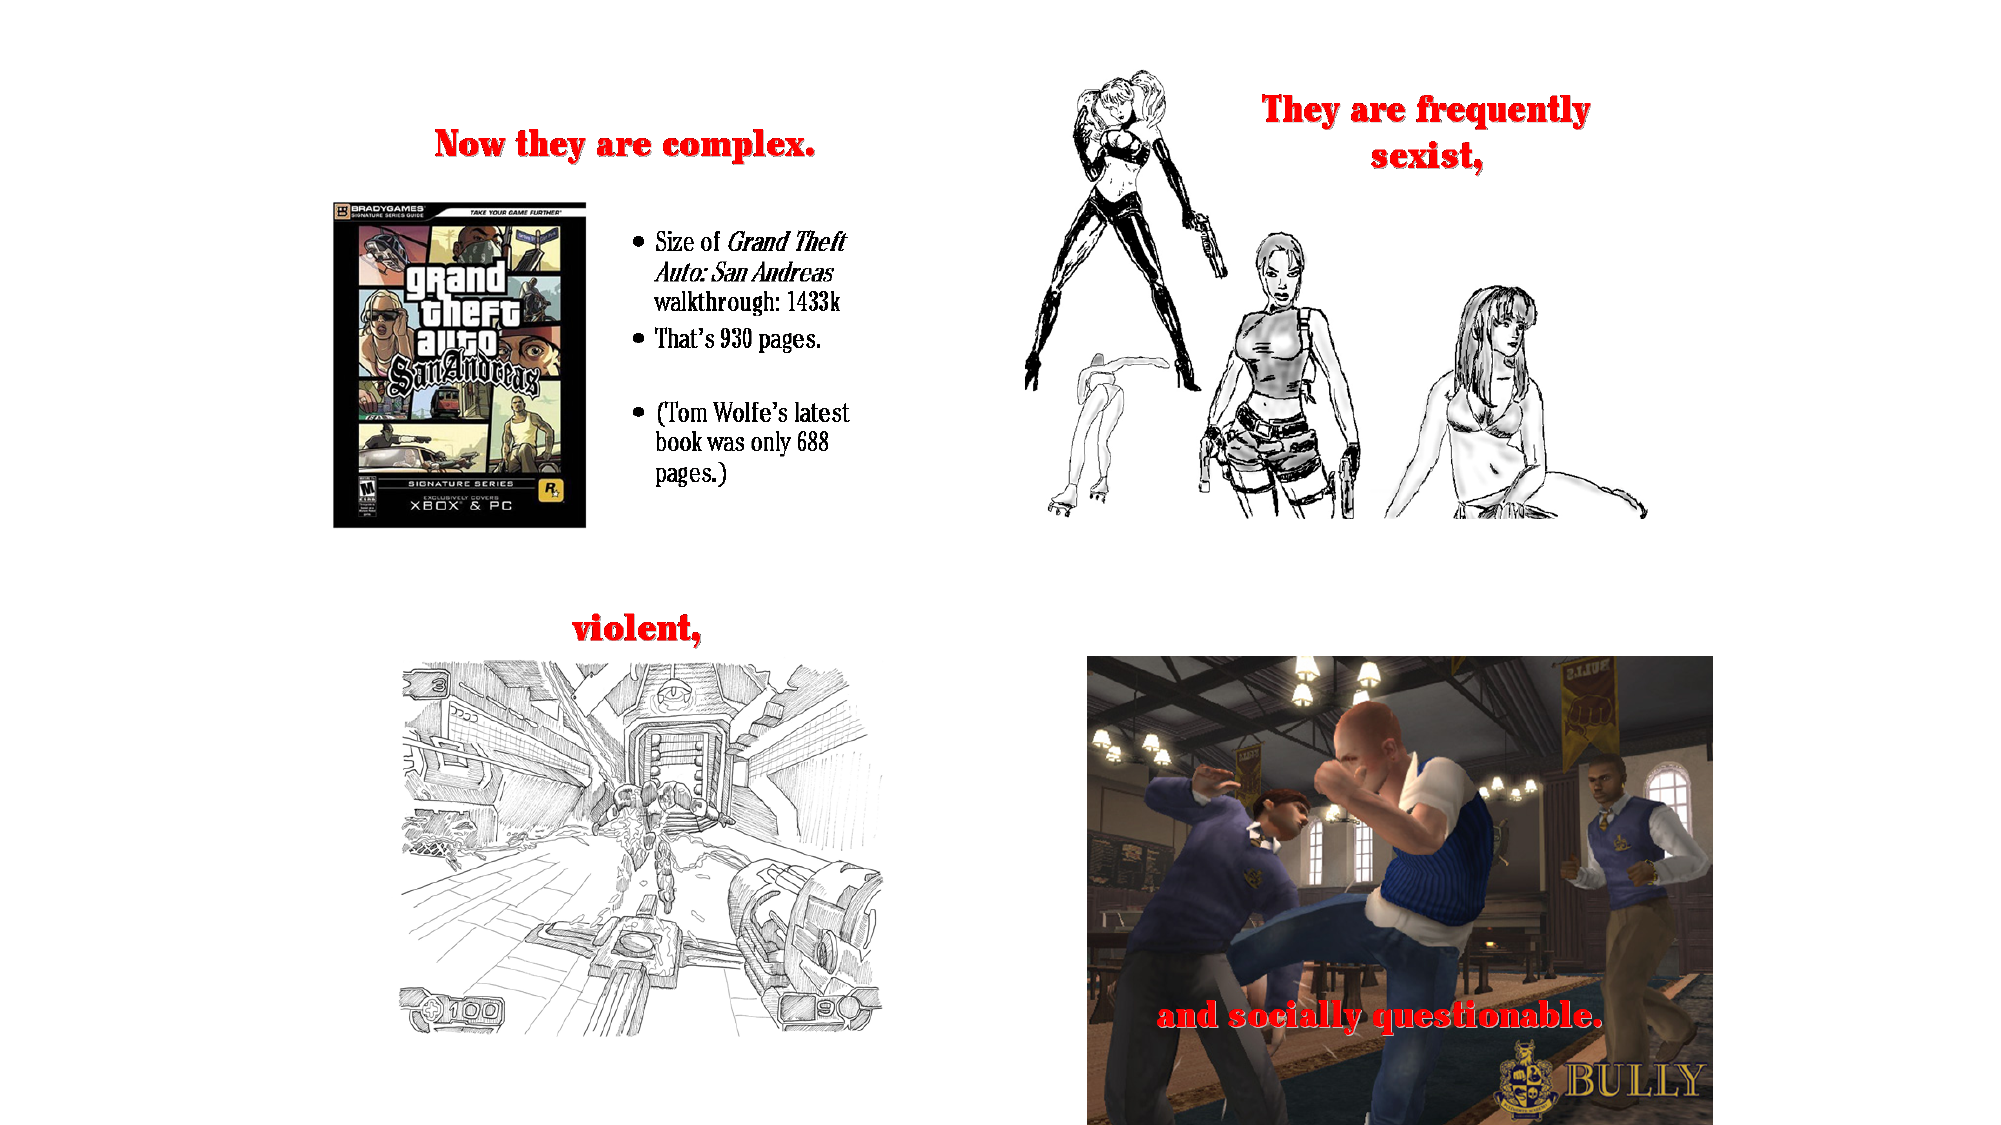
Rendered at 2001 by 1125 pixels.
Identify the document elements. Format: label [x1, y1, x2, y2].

picture [312, 87, 938, 557]
picture [1087, 656, 1713, 1125]
picture [1024, 49, 1650, 519]
picture [324, 587, 950, 1057]
